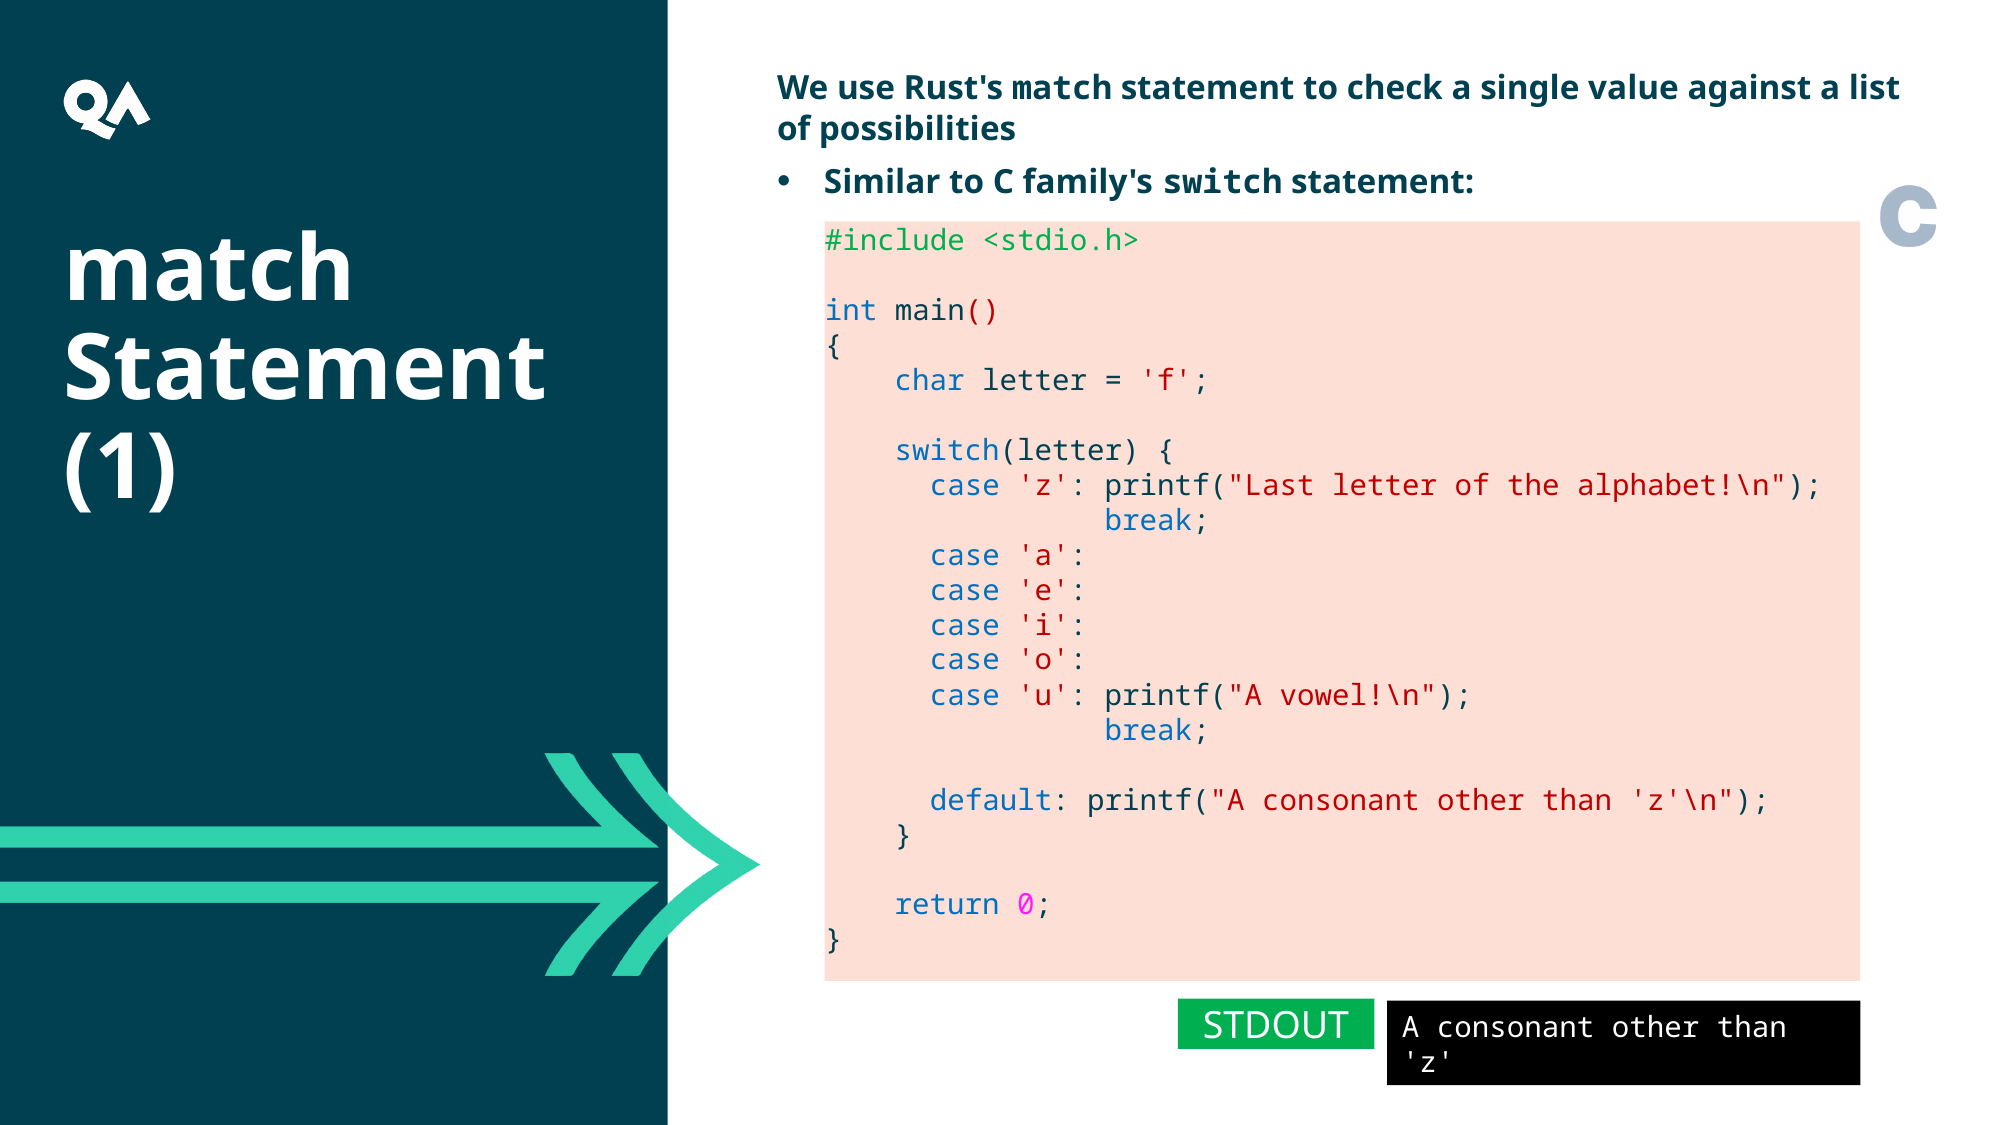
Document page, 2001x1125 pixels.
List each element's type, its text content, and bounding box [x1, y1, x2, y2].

text_box #include <stdio.h> int main() { char letter = 'f'; switch(letter) { case 'z': printf("Last letter of the alphabet!\n"); break; case 'a': case 'e': case 'i': case 'o': case 'u': printf("A vowel!\n"); break; default: printf("A consonant other than 'z'\n"); } return 0; } [824, 221, 1861, 981]
picture [1877, 185, 1939, 248]
picture [613, 727, 775, 995]
picture [107, 83, 149, 124]
text_box A consonant other than 'z' [1387, 1000, 1861, 1086]
picture [64, 80, 114, 139]
list match Statement (1) [63, 221, 628, 673]
picture [0, 882, 657, 975]
list We use Rust's match statement to check a single value against a list of possibilities Similar to C family's switch statement: [777, 66, 1937, 1104]
text_box STDOUT [1177, 998, 1375, 1049]
picture [0, 754, 657, 847]
